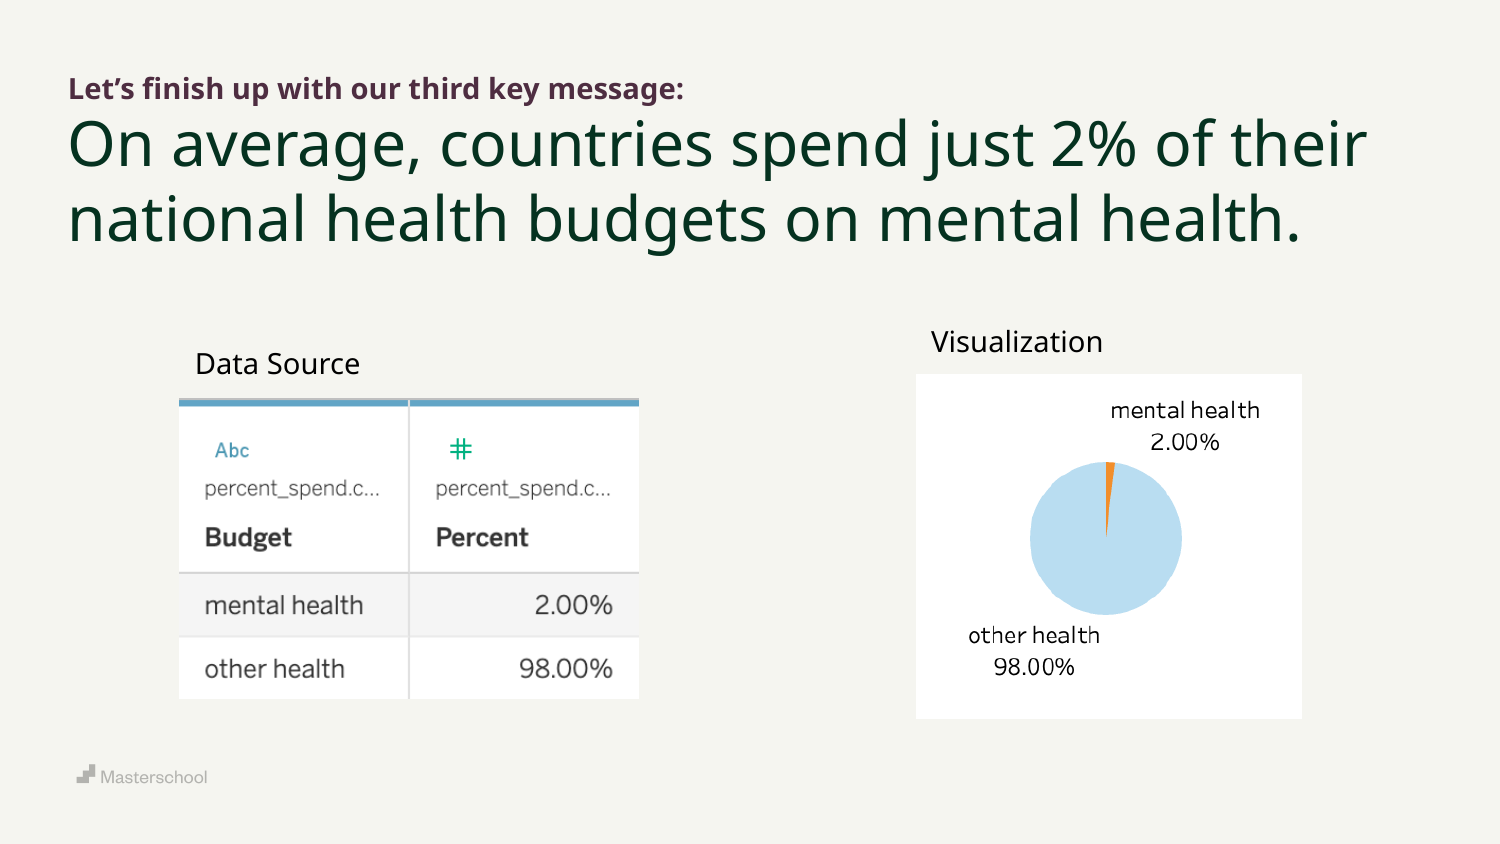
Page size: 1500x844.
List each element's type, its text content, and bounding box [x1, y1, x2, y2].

text_box On average, countries spend just 2% of their national health budgets on mental health. [67, 104, 1447, 295]
text_box Let’s finish up with our third key message: [67, 60, 1447, 104]
picture [179, 397, 640, 699]
picture [915, 374, 1303, 719]
text_box Data Source [179, 330, 537, 396]
text_box Visualization [916, 308, 1274, 372]
picture [58, 751, 225, 802]
